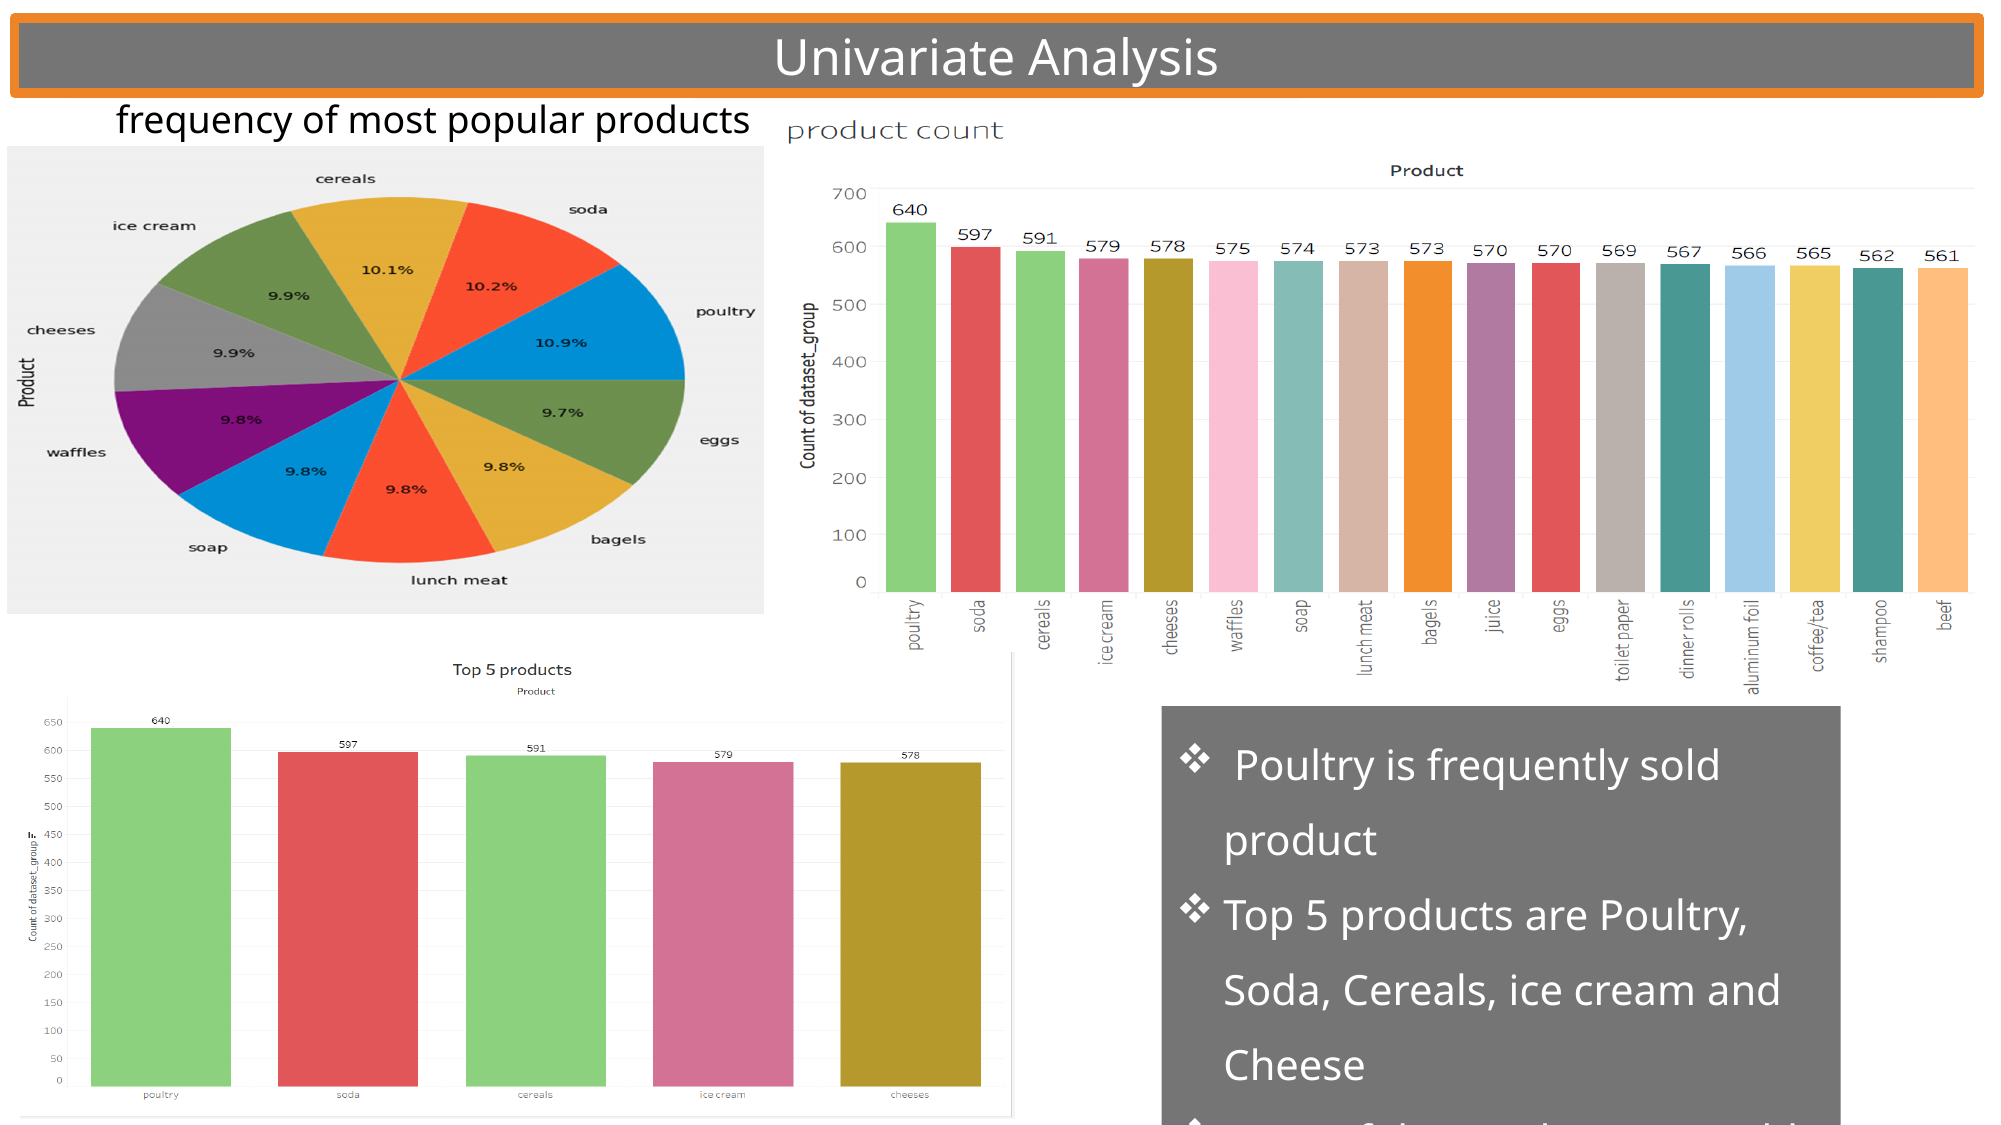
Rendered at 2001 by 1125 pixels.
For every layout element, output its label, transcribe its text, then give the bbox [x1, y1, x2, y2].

text_box Univariate Analysis [14, 18, 1979, 93]
picture [7, 107, 1993, 1120]
text_box Poultry is frequently sold product Top 5 products are Poultry, Soda, Cereals, ice cream and Cheese Most of the products are sold Least selling product is hand soap [1161, 708, 1841, 1125]
text_box frequency of most popular products [101, 88, 933, 144]
